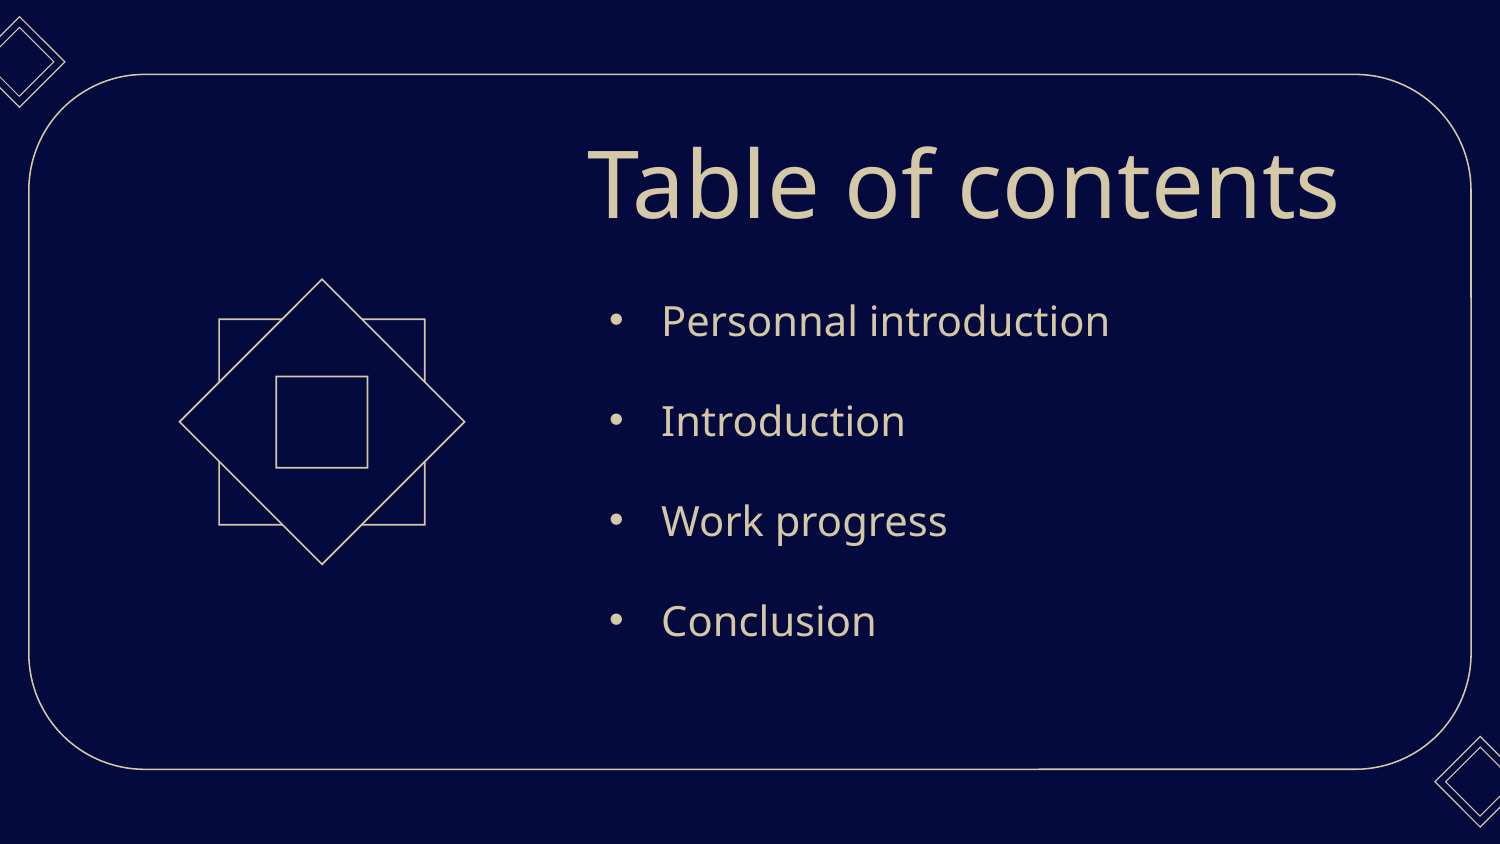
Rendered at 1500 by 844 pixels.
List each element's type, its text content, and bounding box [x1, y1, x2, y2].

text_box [178, 277, 467, 566]
title Table of contents [573, 120, 1372, 253]
subtitle Personnal introduction Introduction Work progress Conclusion [571, 229, 1370, 682]
